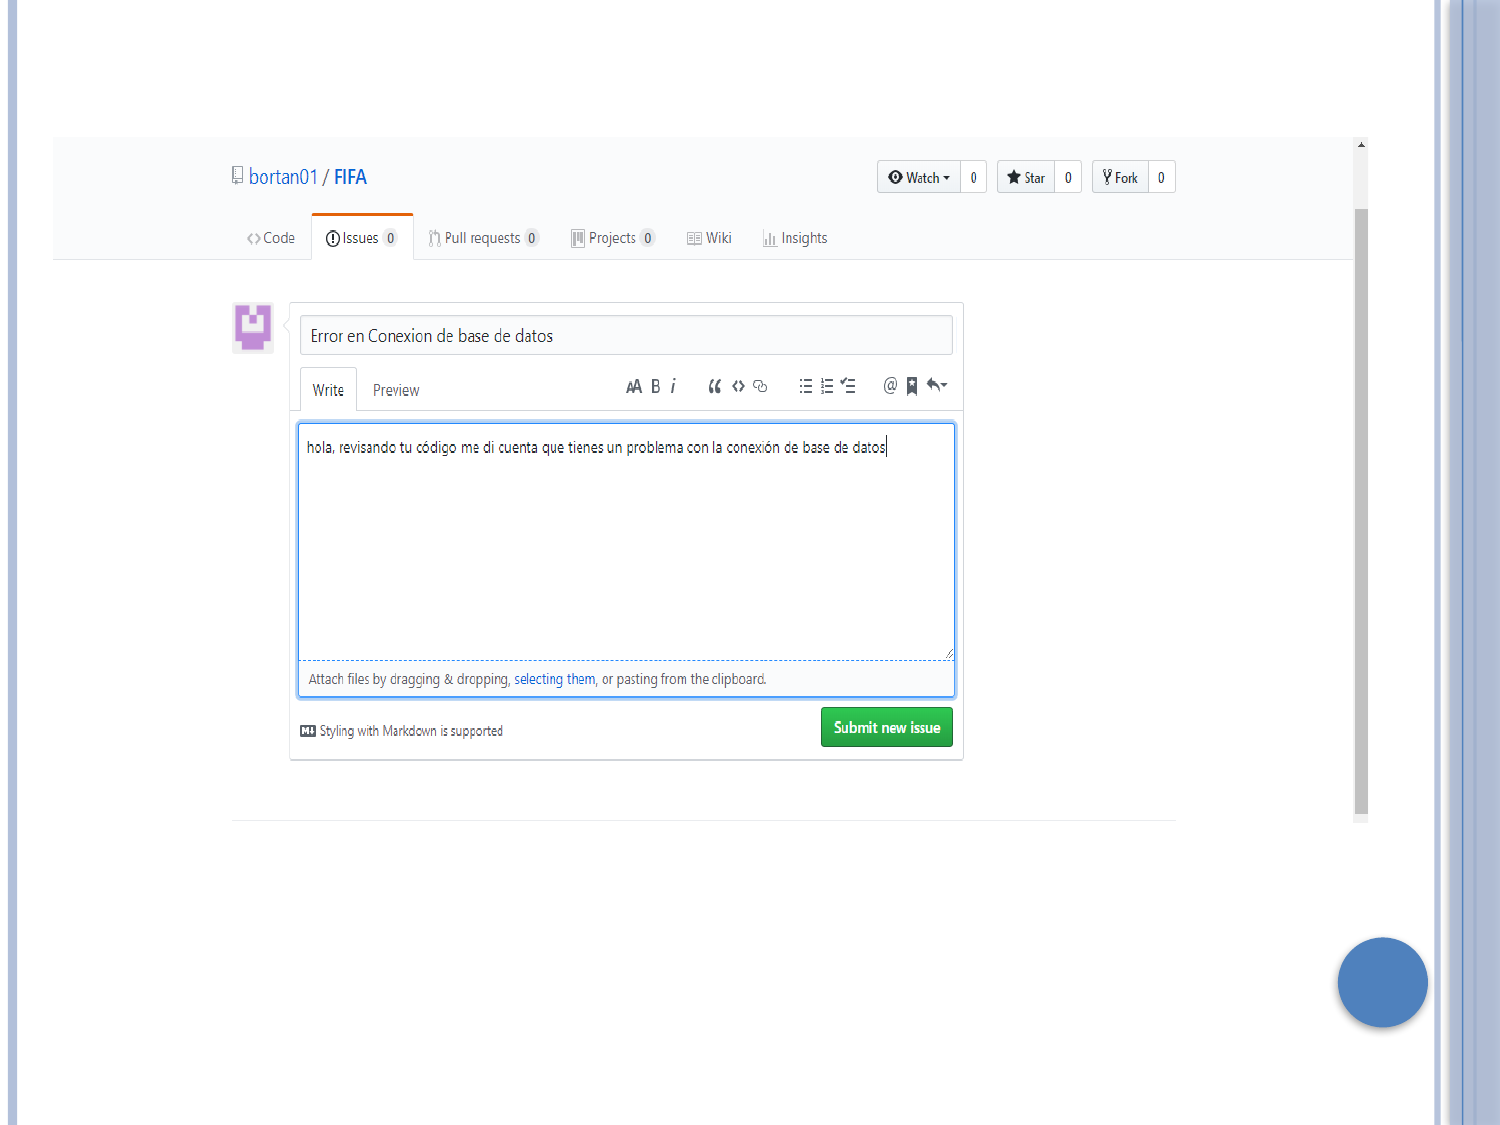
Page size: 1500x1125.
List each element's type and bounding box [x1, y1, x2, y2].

list [52, 136, 1369, 823]
